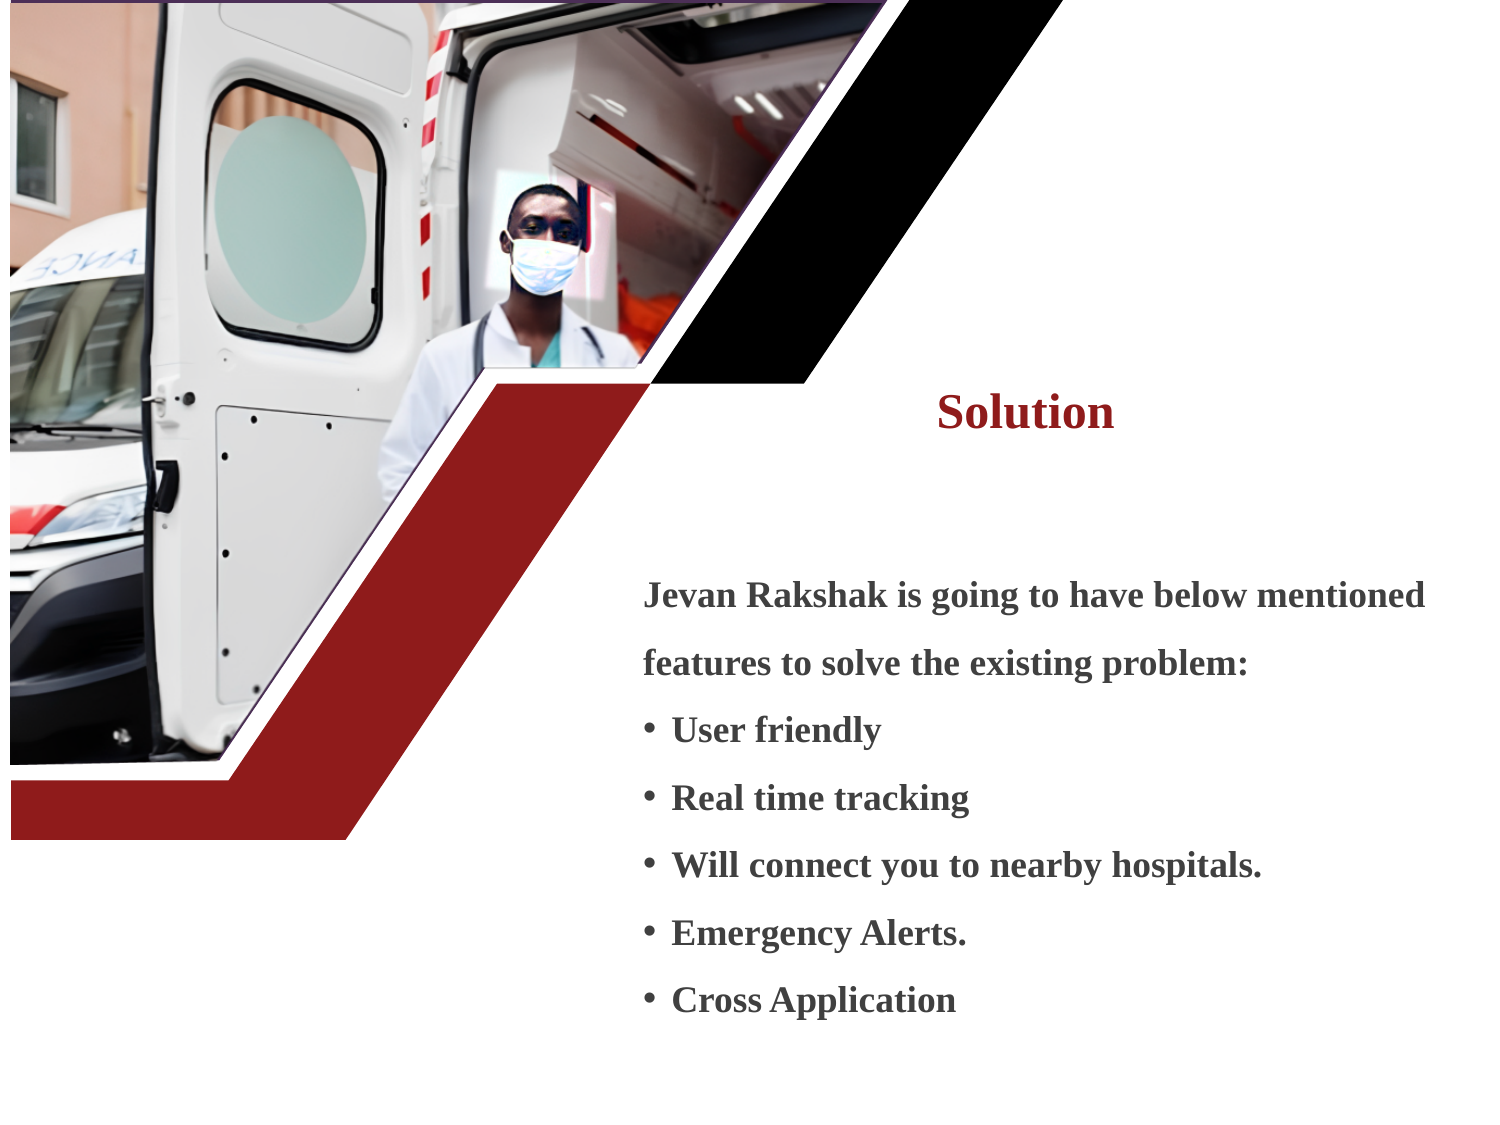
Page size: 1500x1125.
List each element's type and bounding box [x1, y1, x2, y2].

text_box [10, 0, 1500, 1125]
